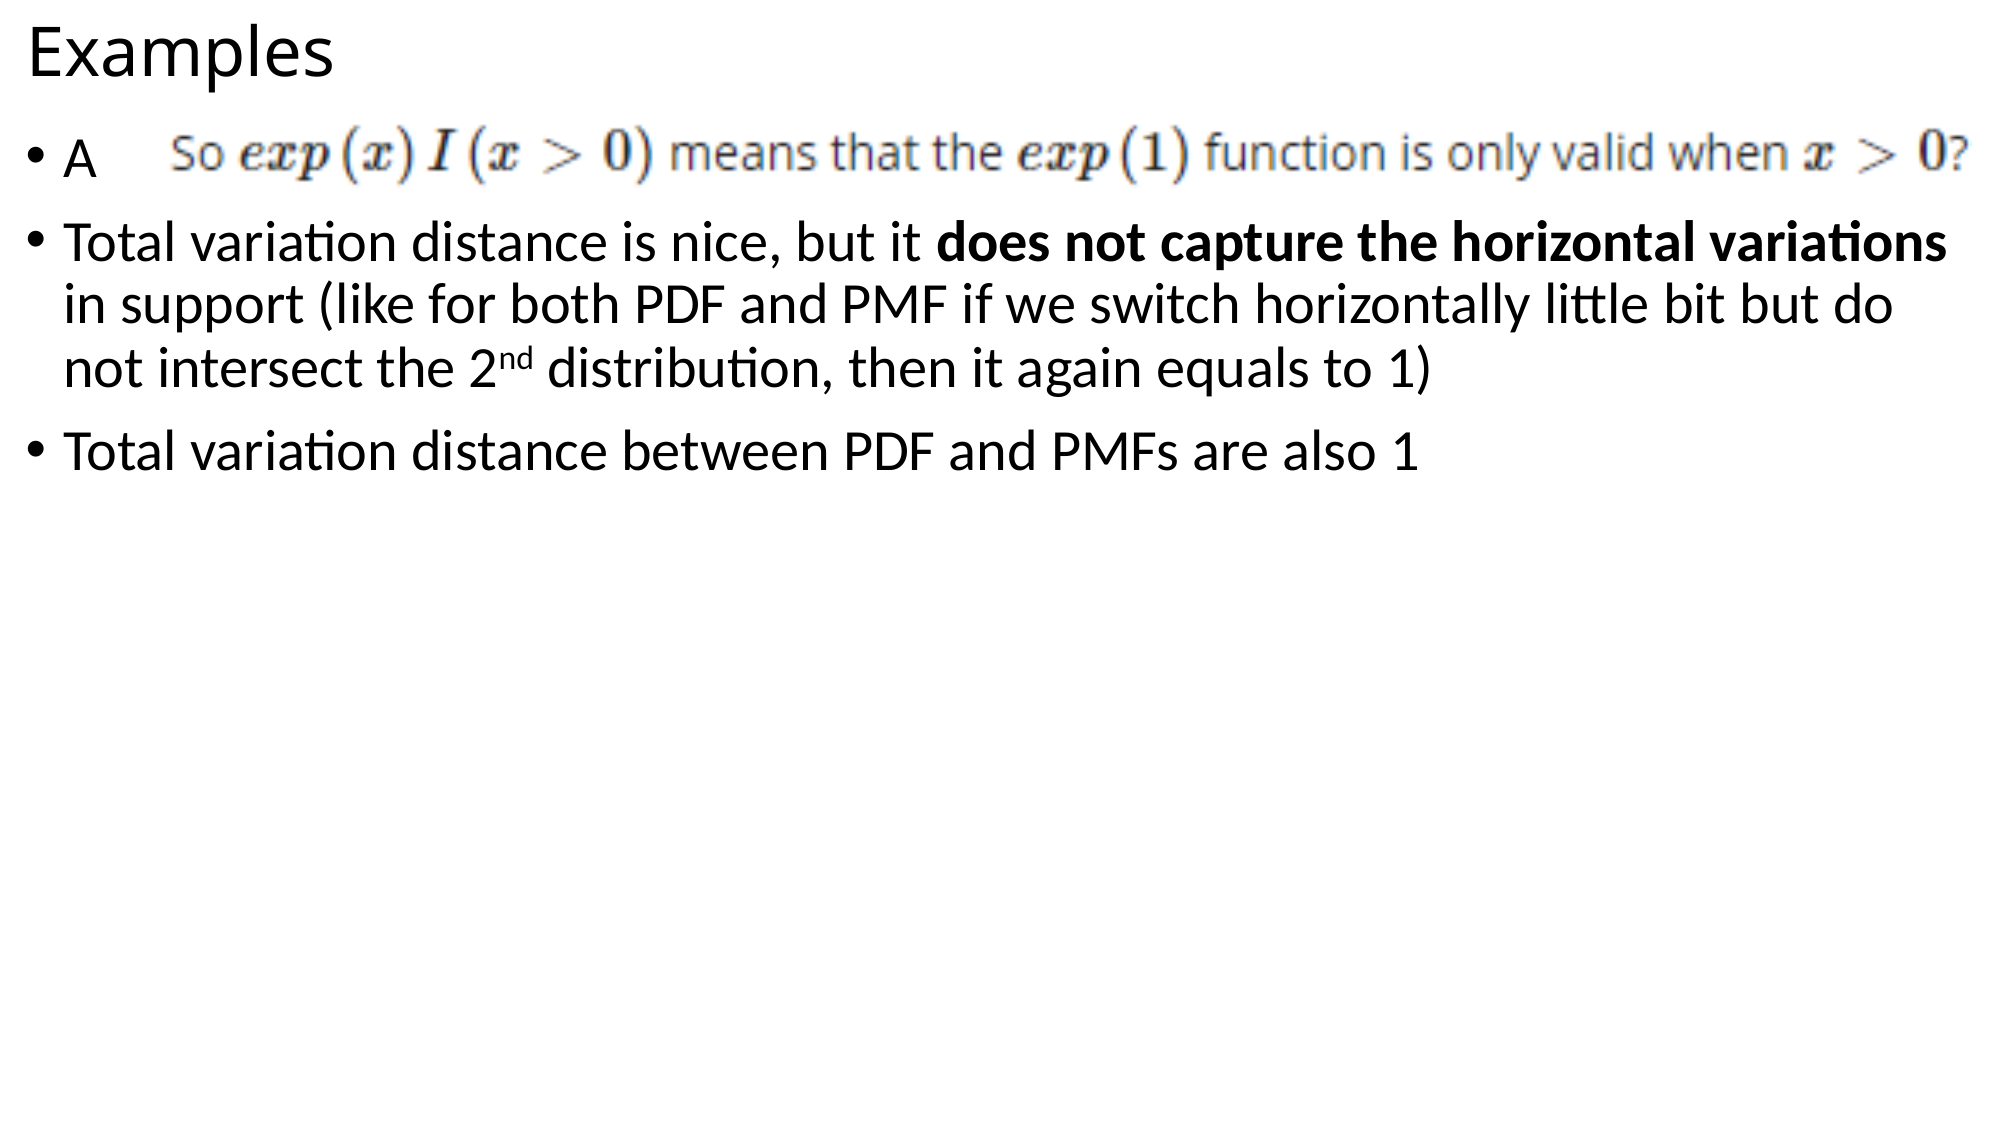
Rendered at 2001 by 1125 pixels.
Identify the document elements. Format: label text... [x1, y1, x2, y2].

title Examples [11, 9, 1976, 100]
list A Total variation distance is nice, but it does not capture the horizontal variations in support (like for both PDF and PMF if we switch horizontally little bit but do not intersect the 2nd distribution, then it again equals to 1) Total variation distance between PDF and PMFs are also 1 [10, 119, 1976, 1101]
picture [168, 113, 1972, 199]
